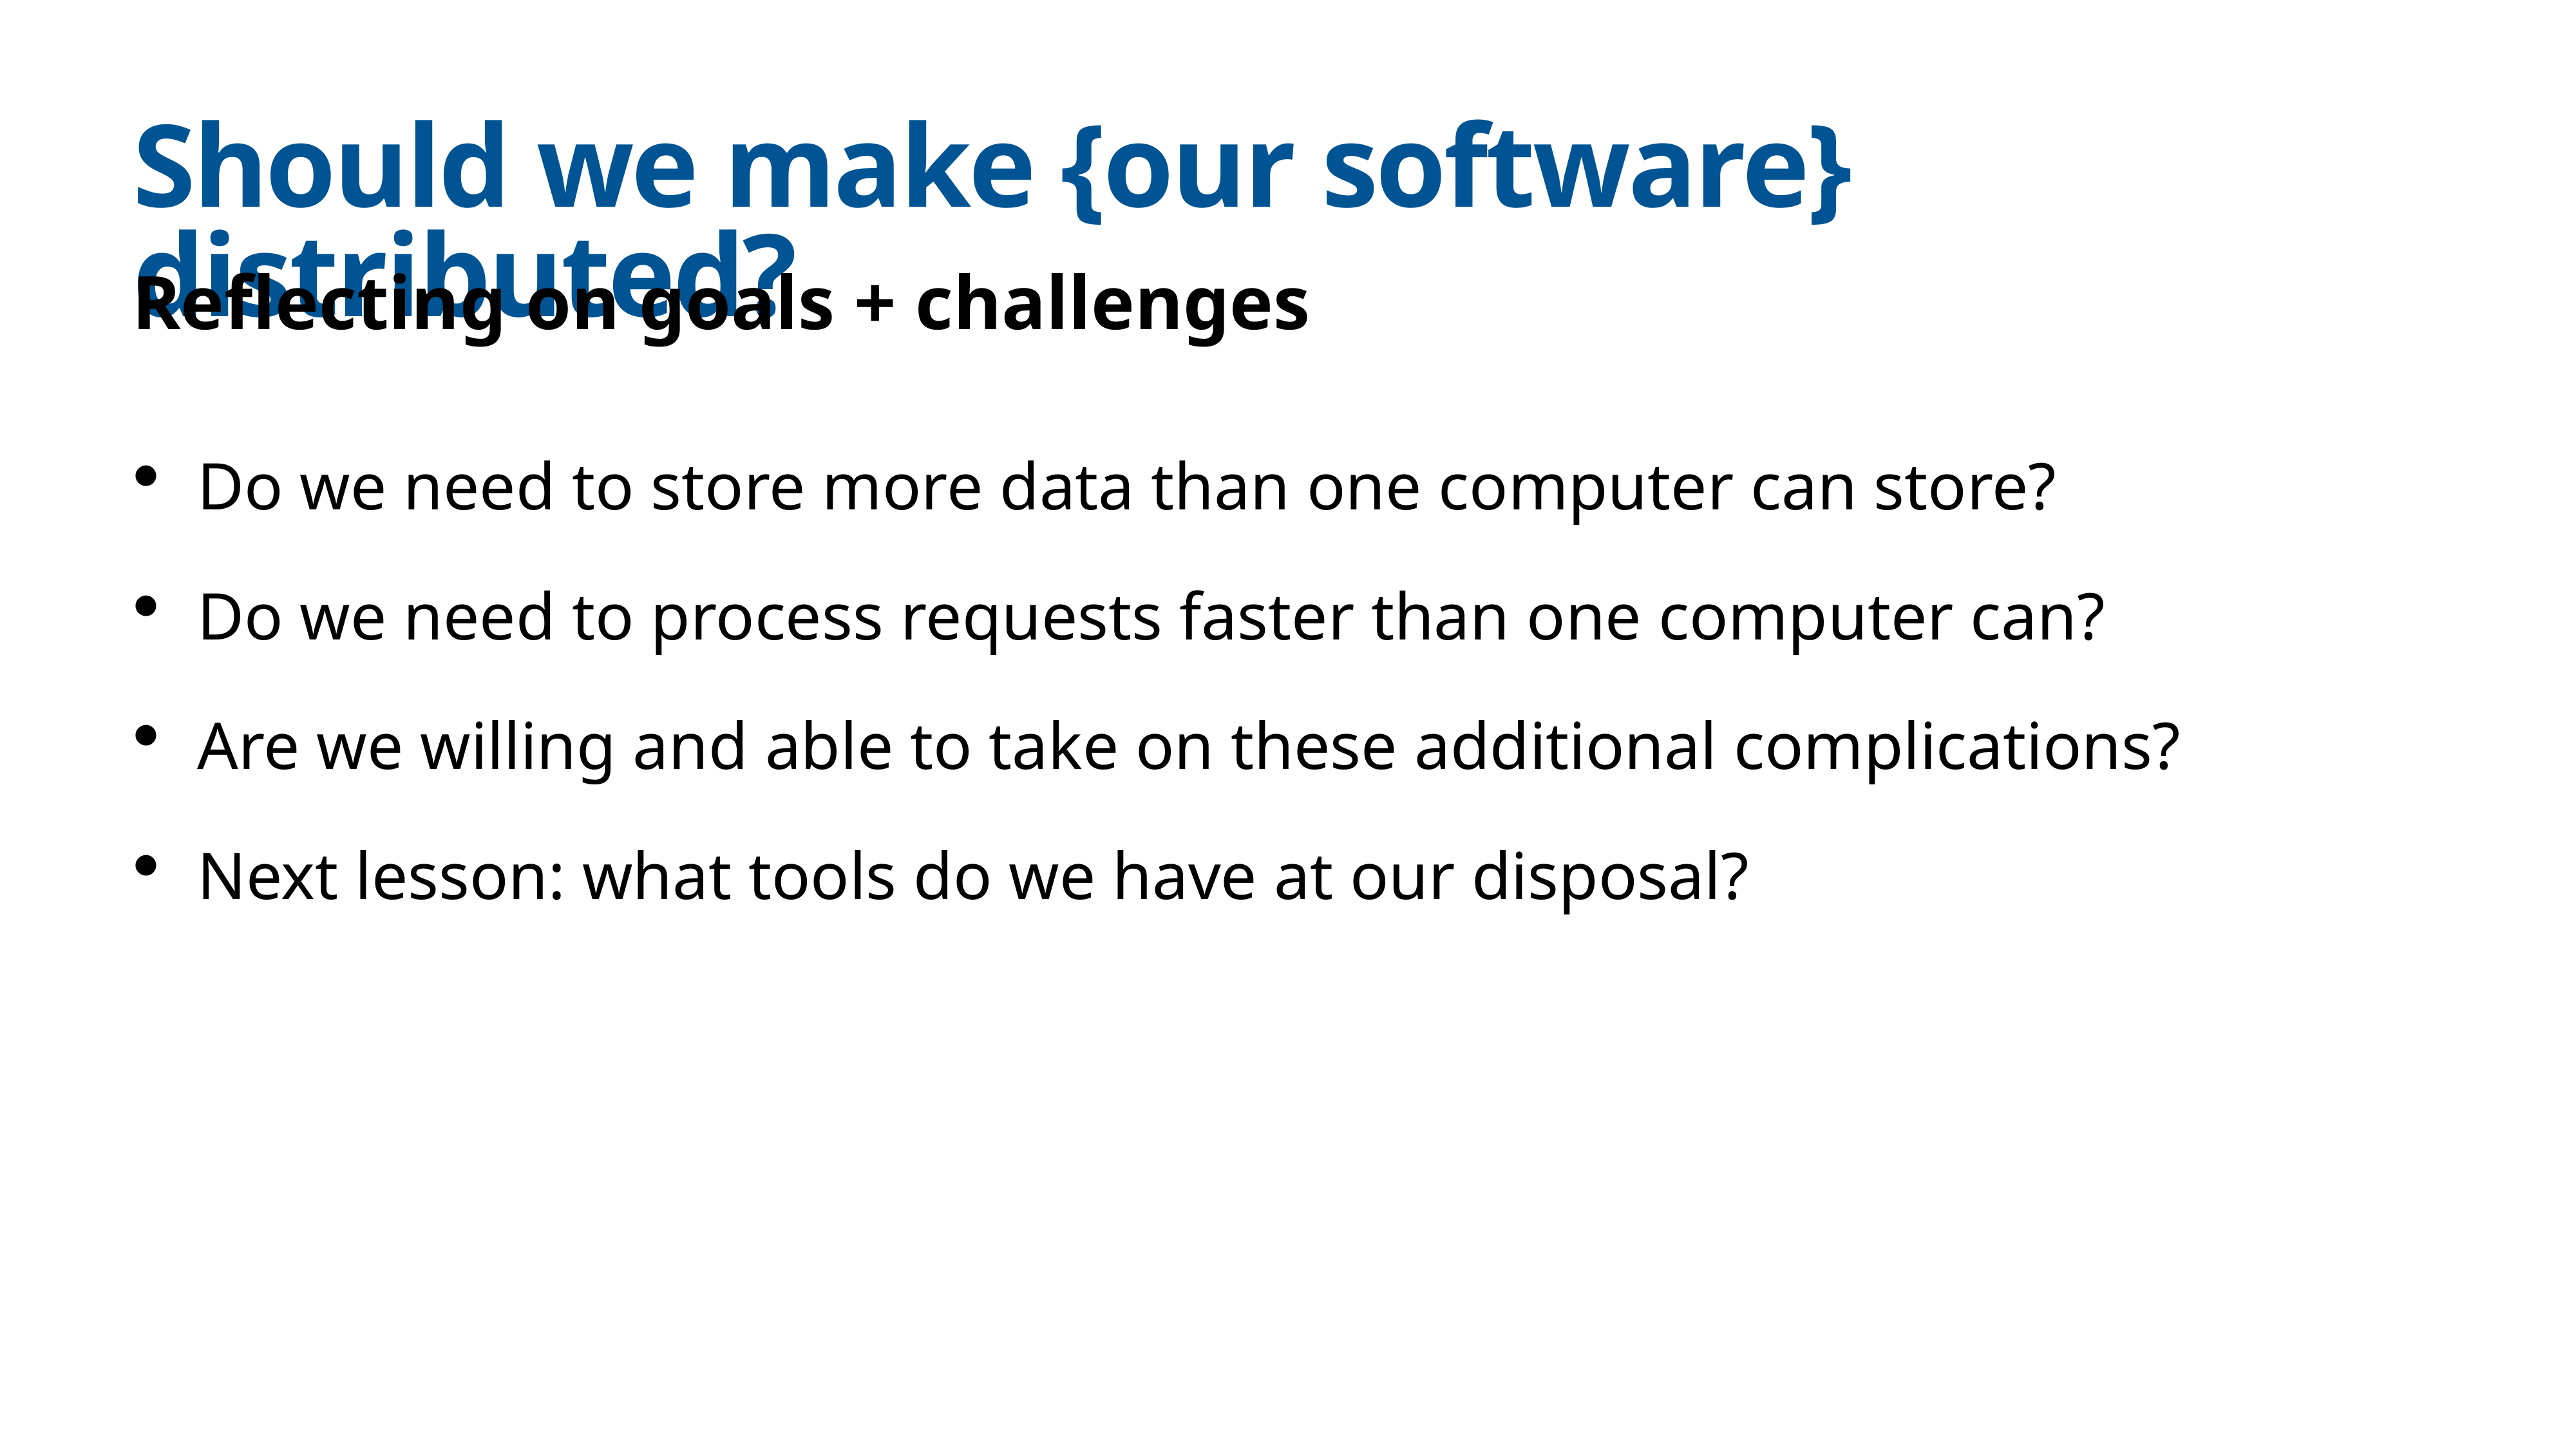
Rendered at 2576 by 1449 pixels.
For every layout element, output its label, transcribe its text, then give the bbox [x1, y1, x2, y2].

list Reflecting on goals + challenges [127, 250, 2449, 350]
title Should we make {our software} distributed? [127, 113, 2449, 250]
list Do we need to store more data than one computer can store? Do we need to process requests faster than one computer can? Are we willing and able to take on these additional complications? Next lesson: what tools do we have at our disposal? [127, 448, 2449, 1321]
